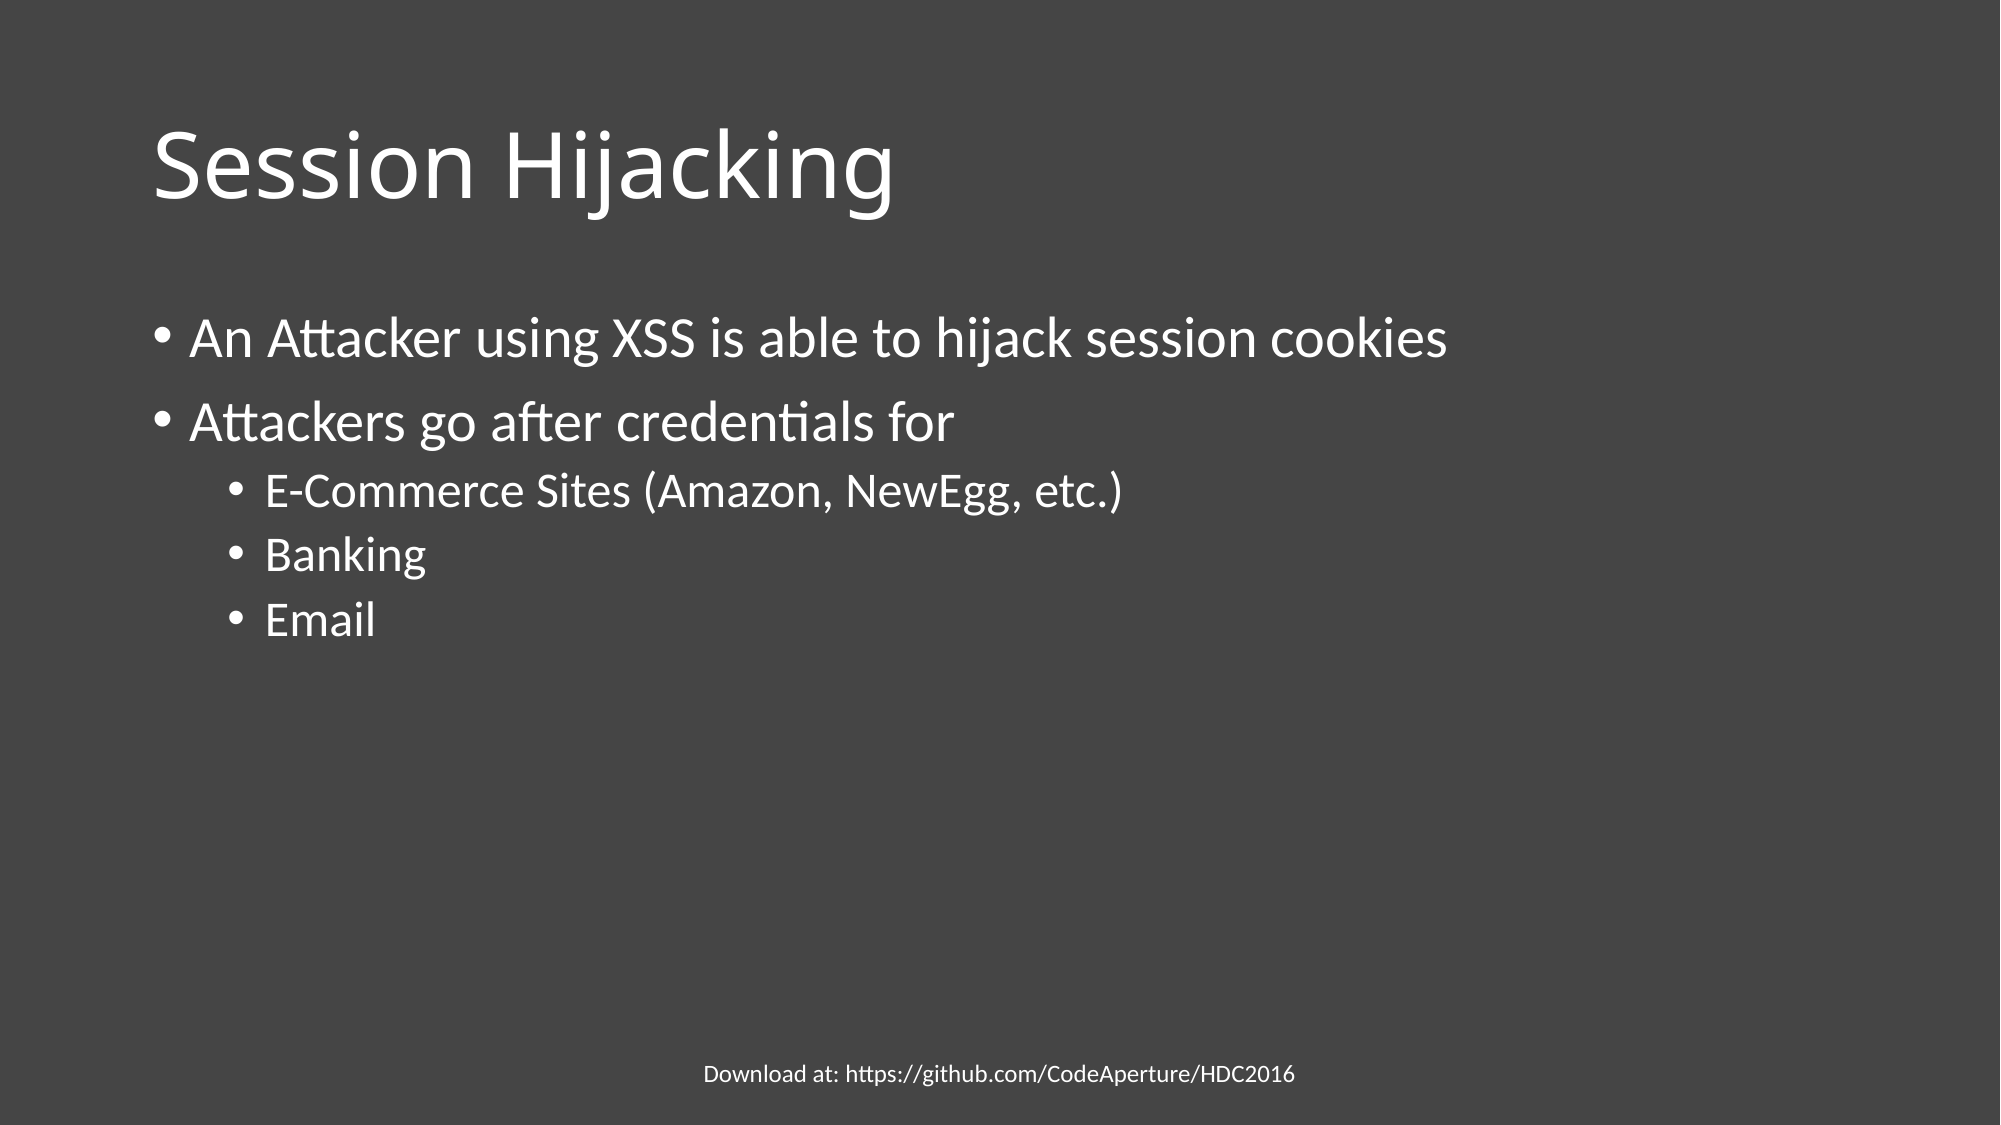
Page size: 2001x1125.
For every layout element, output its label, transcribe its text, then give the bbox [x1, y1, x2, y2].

title Session Hijacking [137, 59, 1863, 278]
list An Attacker using XSS is able to hijack session cookies Attackers go after credentials for E-Commerce Sites (Amazon, NewEgg, etc.) Banking Email [137, 299, 1863, 1014]
footer Download at: https://github.com/CodeAperture/HDC2016 [662, 1042, 1338, 1103]
